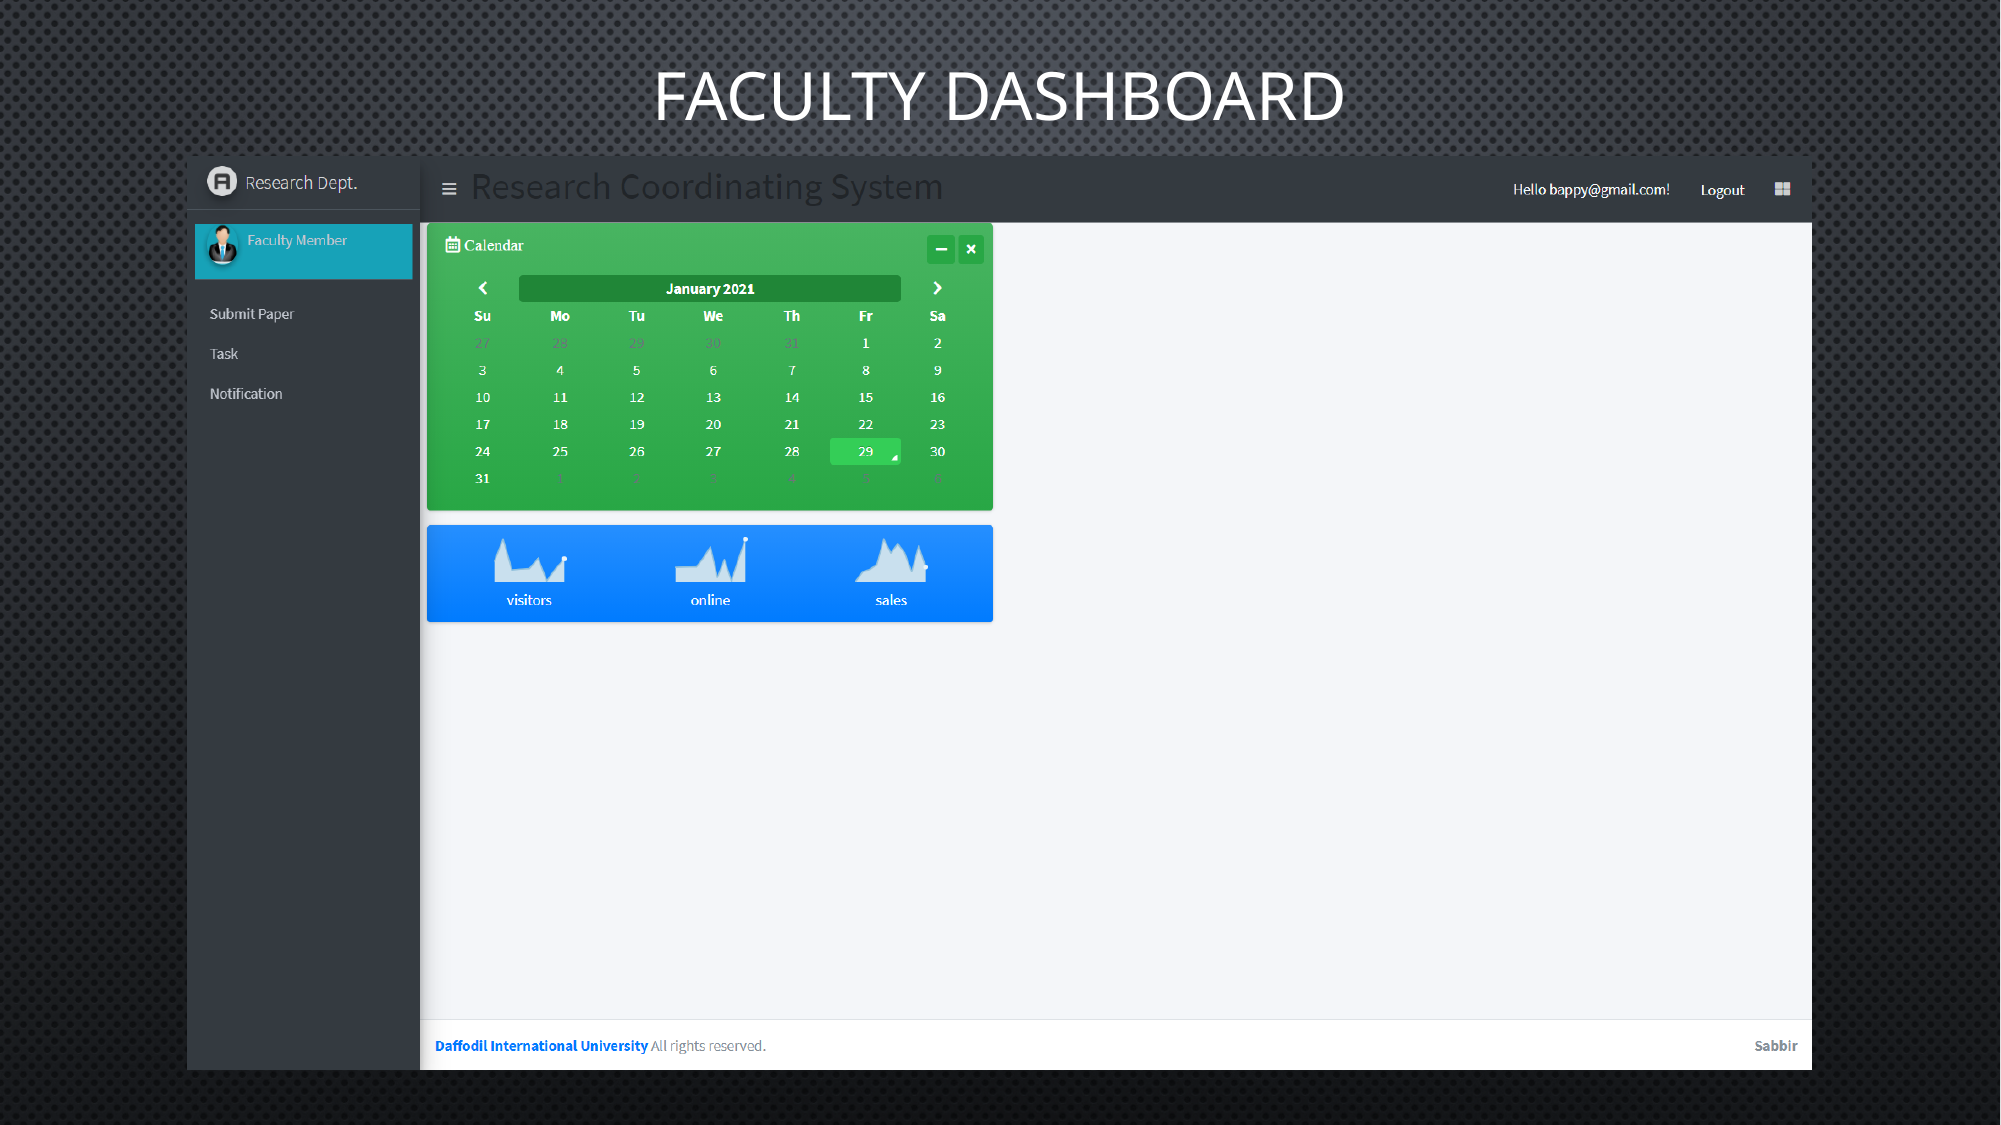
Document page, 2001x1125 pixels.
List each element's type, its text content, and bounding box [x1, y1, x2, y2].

title Faculty dashboard [187, 43, 1813, 144]
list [187, 156, 1812, 1070]
